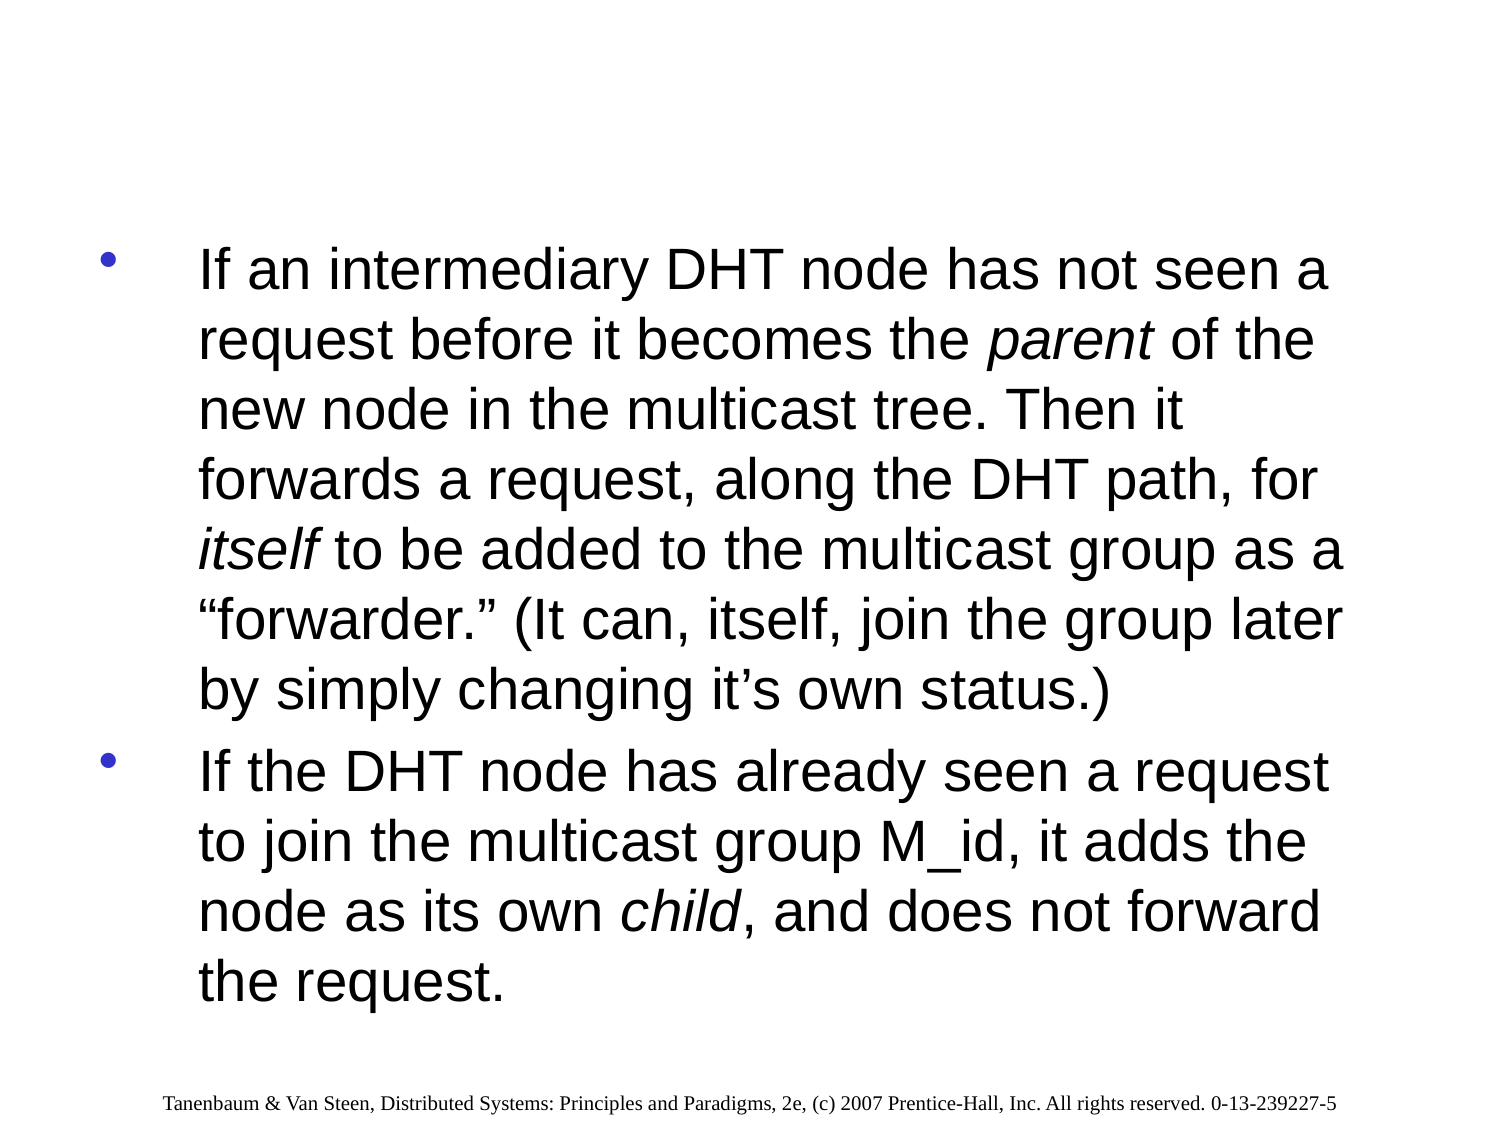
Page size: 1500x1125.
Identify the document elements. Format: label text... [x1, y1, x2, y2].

footer Tanenbaum & Van Steen, Distributed Systems: Principles and Paradigms, 2e, (c) 2007 Prentice-Hall, Inc. All rights reserved. 0-13-239227-5 [0, 1082, 1500, 1111]
list If an intermediary DHT node has not seen a request before it becomes the parent of the new node in the multicast tree. Then it forwards a request, along the DHT path, for itself to be added to the multicast group as a “forwarder.” (It can, itself, join the group later by simply changing it’s own status.) If the DHT node has already seen a request to join the multicast group M_id, it adds the node as its own child, and does not forward the request. [83, 223, 1391, 1075]
